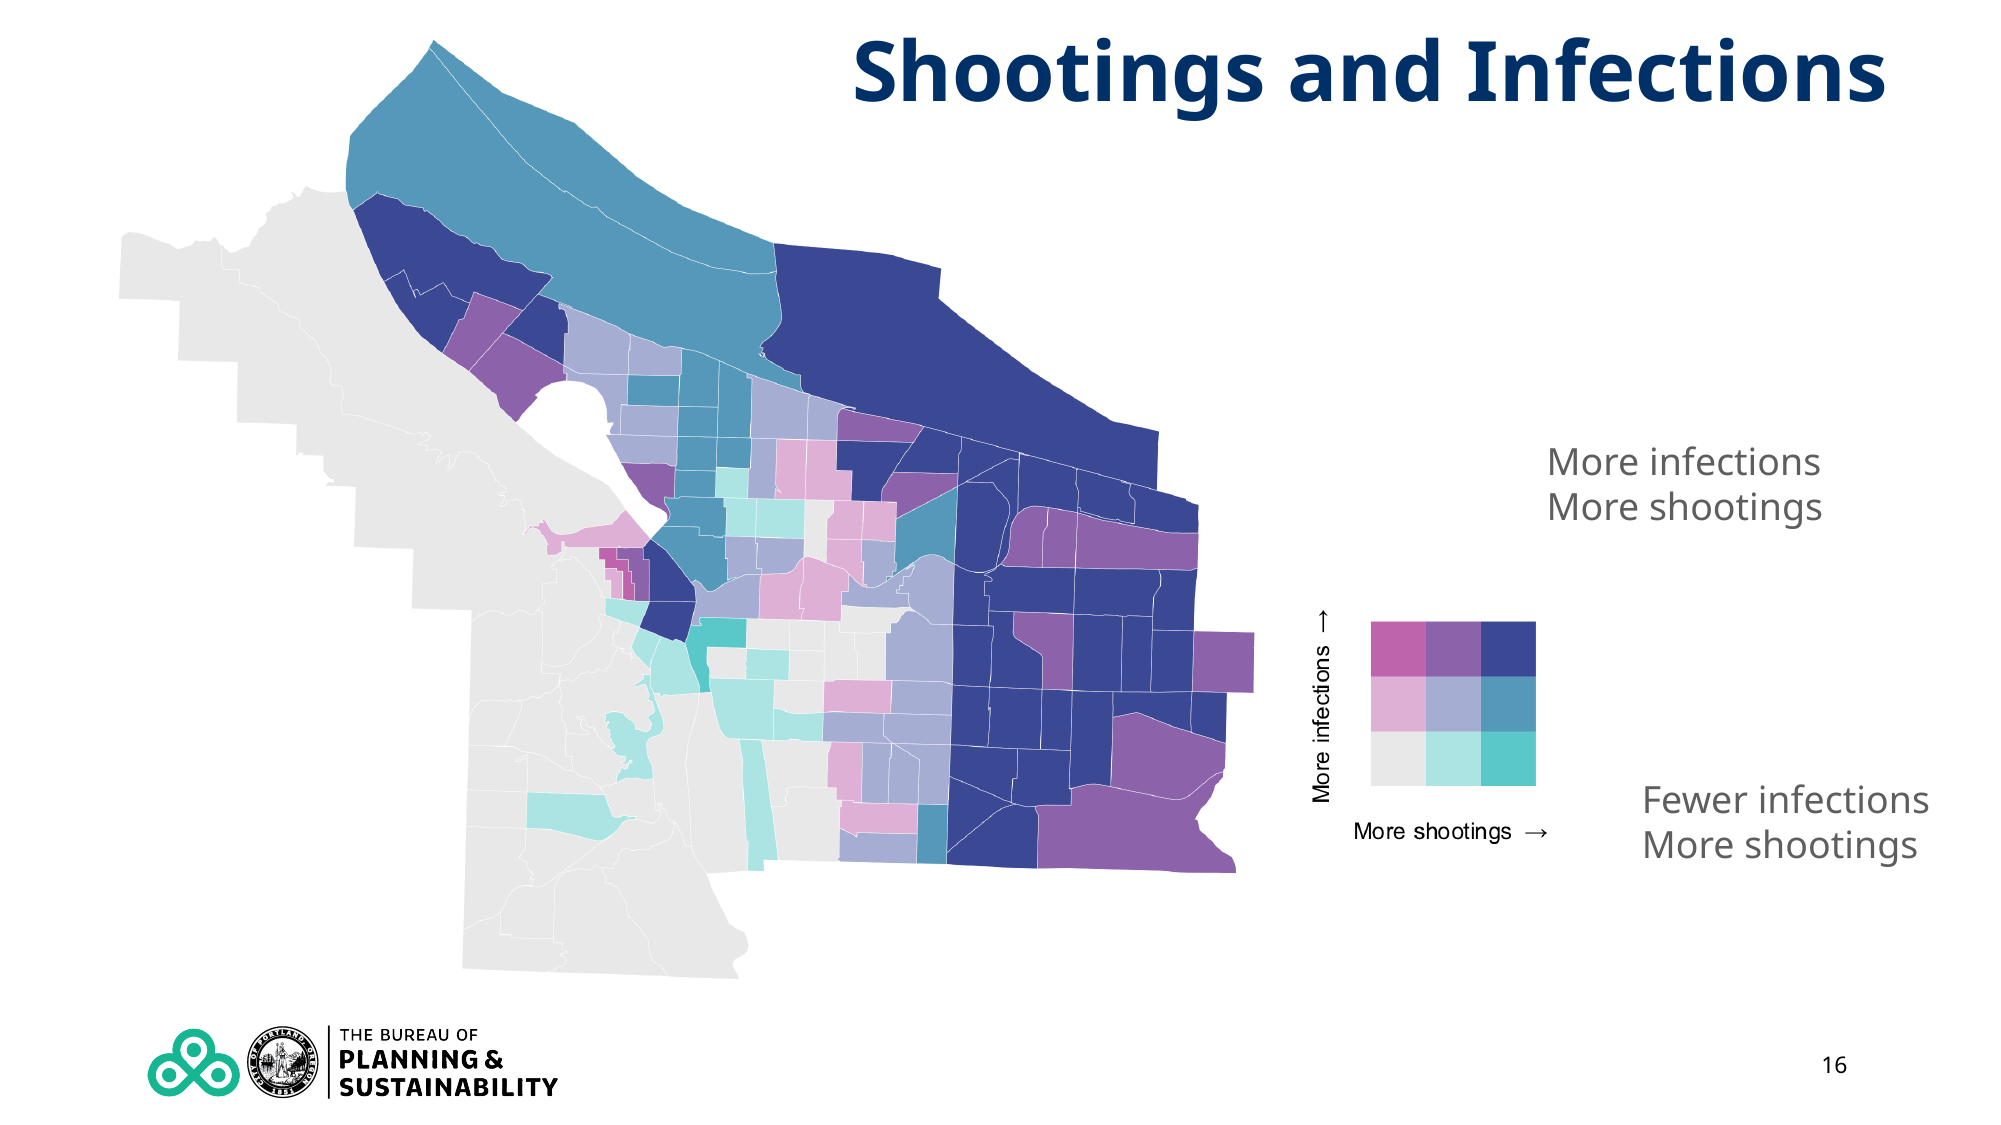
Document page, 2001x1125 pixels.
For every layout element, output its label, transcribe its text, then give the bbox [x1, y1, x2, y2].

text_box Fewer infections More shootings [1627, 768, 1945, 874]
picture [7, 0, 1564, 997]
text_box Shootings and Infections [1352, 22, 1926, 240]
slide_number 16 [739, 1042, 1863, 1103]
picture [147, 1025, 558, 1099]
text_box More infections More shootings [1531, 431, 1839, 536]
